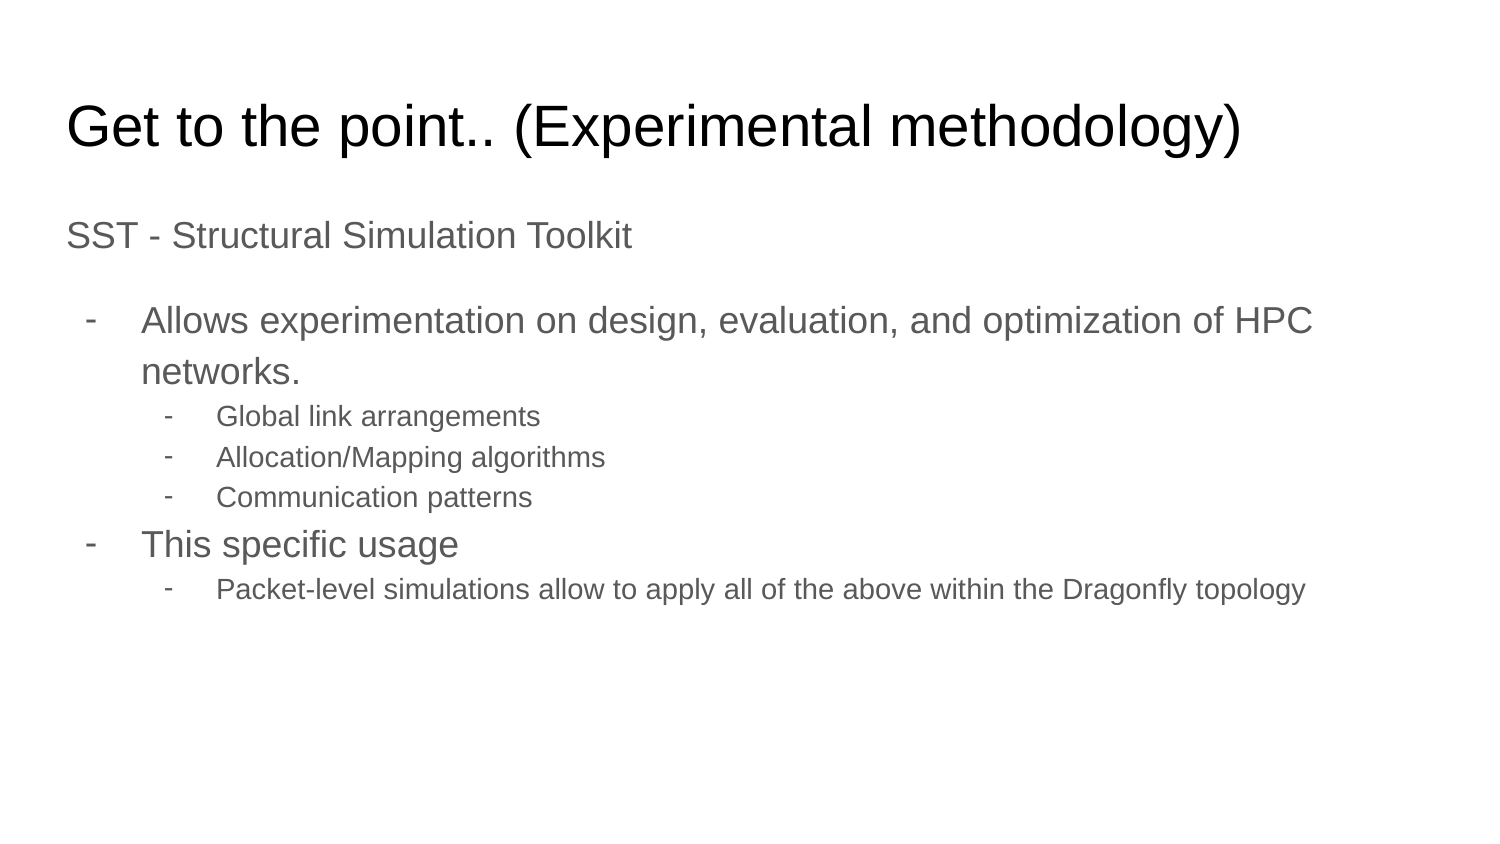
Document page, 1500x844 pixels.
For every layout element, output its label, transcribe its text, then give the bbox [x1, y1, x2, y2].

title Get to the point.. (Experimental methodology) [51, 72, 1449, 167]
list SST - Structural Simulation Toolkit Allows experimentation on design, evaluation, and optimization of HPC networks. Global link arrangements Allocation/Mapping algorithms Communication patterns This specific usage Packet-level simulations allow to apply all of the above within the Dragonfly topology [51, 189, 1449, 750]
